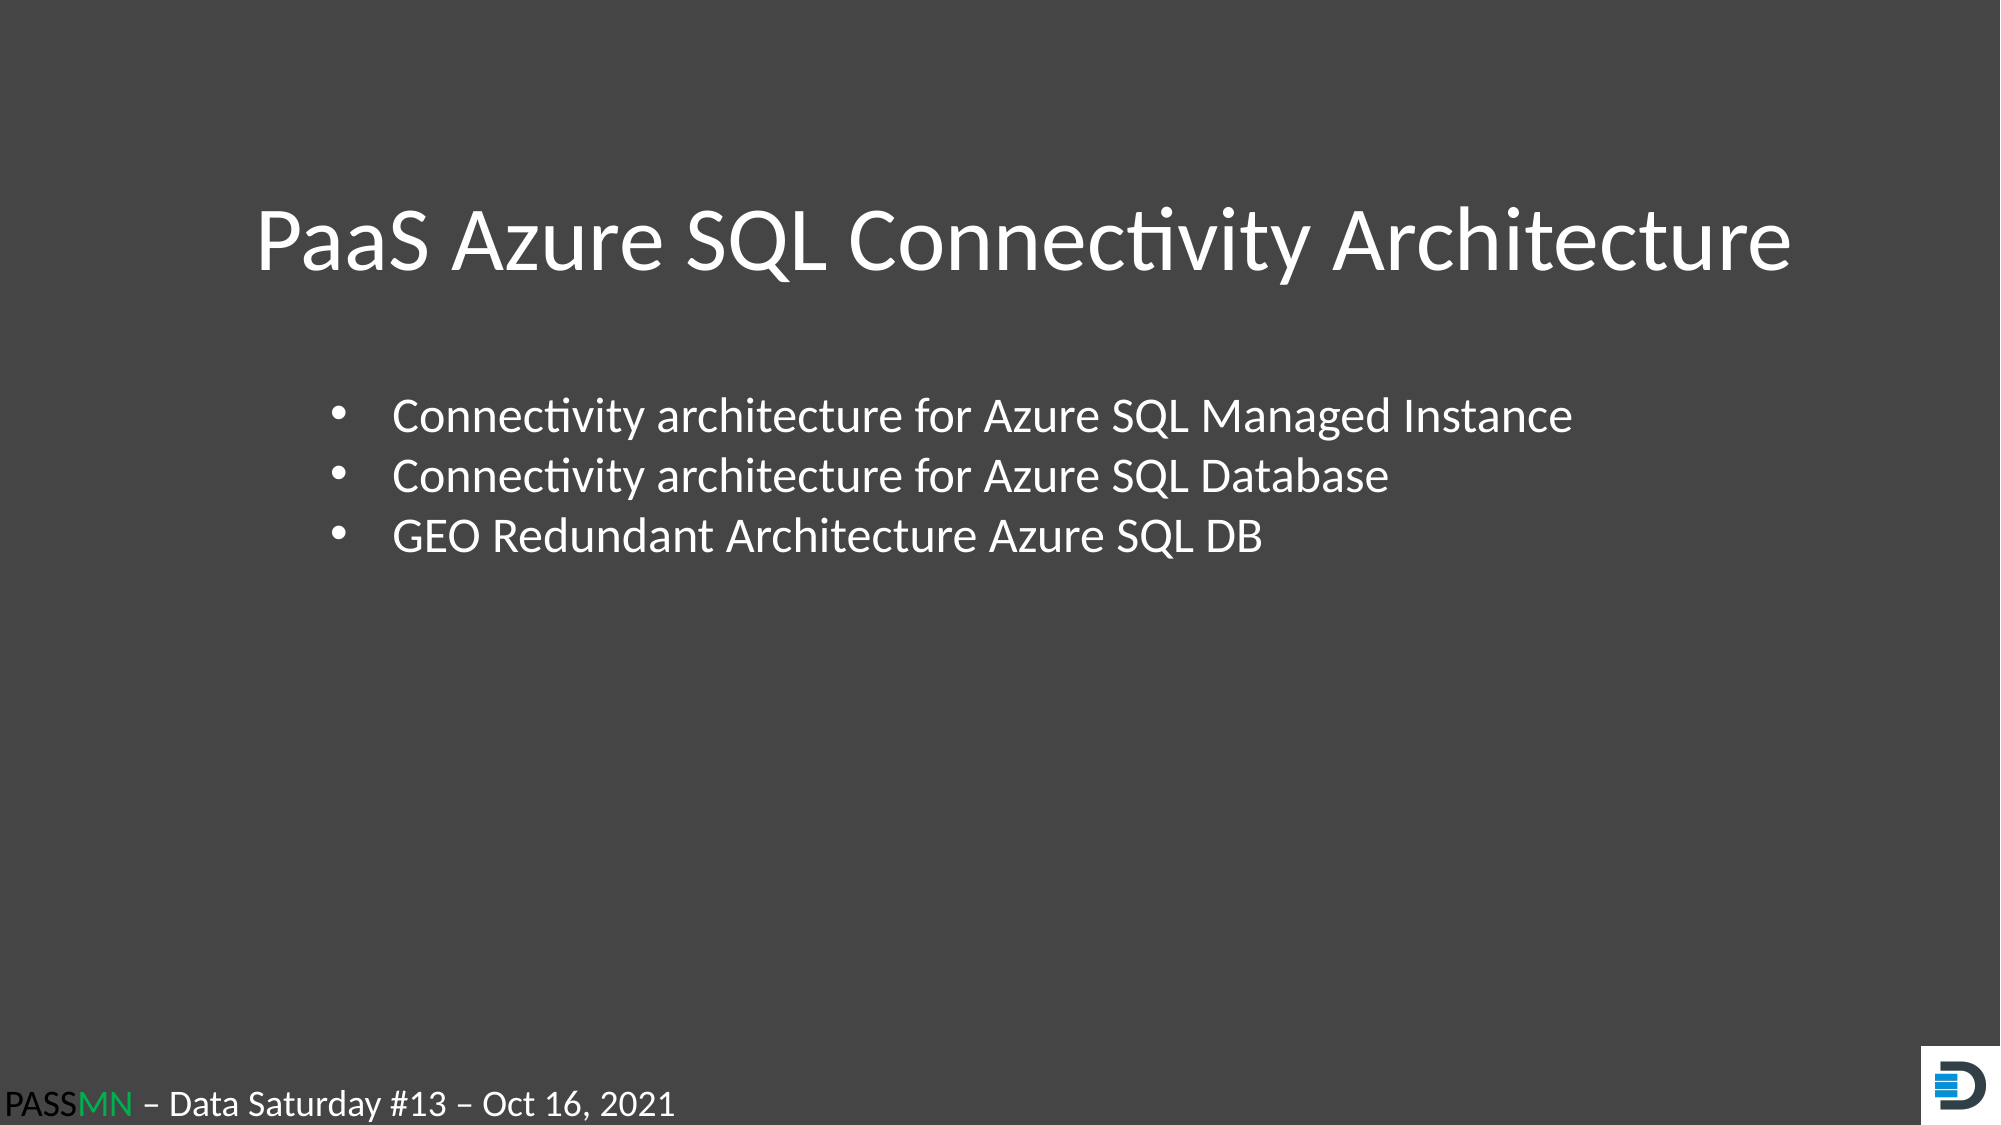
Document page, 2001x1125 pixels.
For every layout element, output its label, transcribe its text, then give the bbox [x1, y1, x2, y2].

text_box PaaS Azure SQL Connectivity Architecture [217, 134, 1834, 332]
picture [1921, 1046, 2000, 1125]
text_box Connectivity architecture for Azure SQL Managed Instance Connectivity architecture for Azure SQL Database GEO Redundant Architecture Azure SQL DB [240, 374, 1940, 570]
